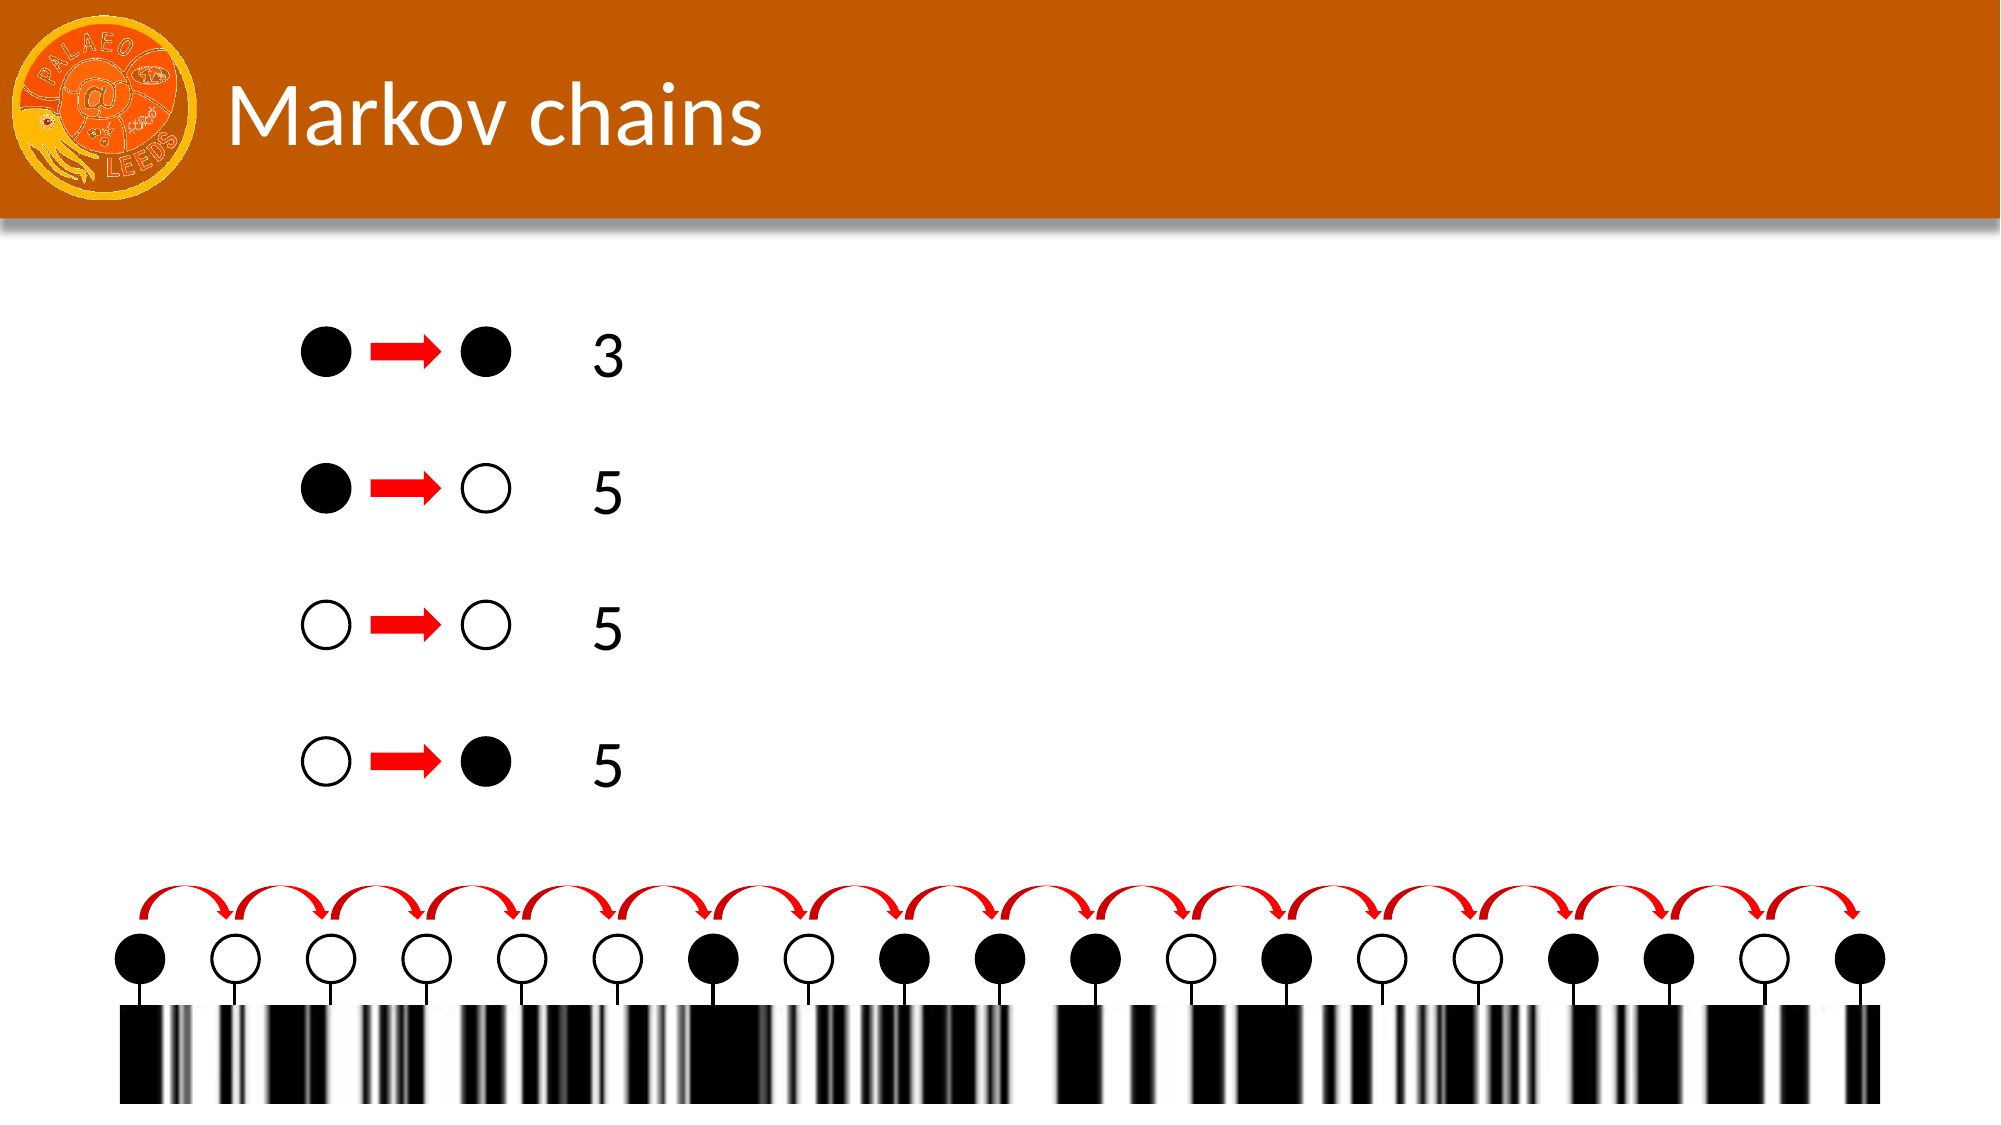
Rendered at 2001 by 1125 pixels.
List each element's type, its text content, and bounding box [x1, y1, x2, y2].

text_box 5 [576, 713, 640, 809]
text_box [369, 331, 443, 372]
text_box Markov chains [210, 17, 2000, 201]
text_box [0, 0, 2000, 219]
text_box [369, 604, 443, 645]
text_box [369, 741, 443, 782]
text_box [301, 463, 351, 514]
text_box [461, 326, 511, 377]
picture [11, 15, 197, 200]
text_box [301, 326, 351, 377]
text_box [139, 885, 1862, 920]
text_box [301, 600, 351, 650]
text_box [369, 468, 443, 509]
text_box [116, 935, 1884, 1104]
text_box [461, 600, 511, 650]
text_box [461, 736, 511, 787]
text_box 5 [576, 576, 640, 672]
text_box [461, 463, 511, 514]
text_box 5 [576, 440, 640, 535]
text_box 3 [576, 303, 640, 399]
text_box [301, 736, 351, 787]
